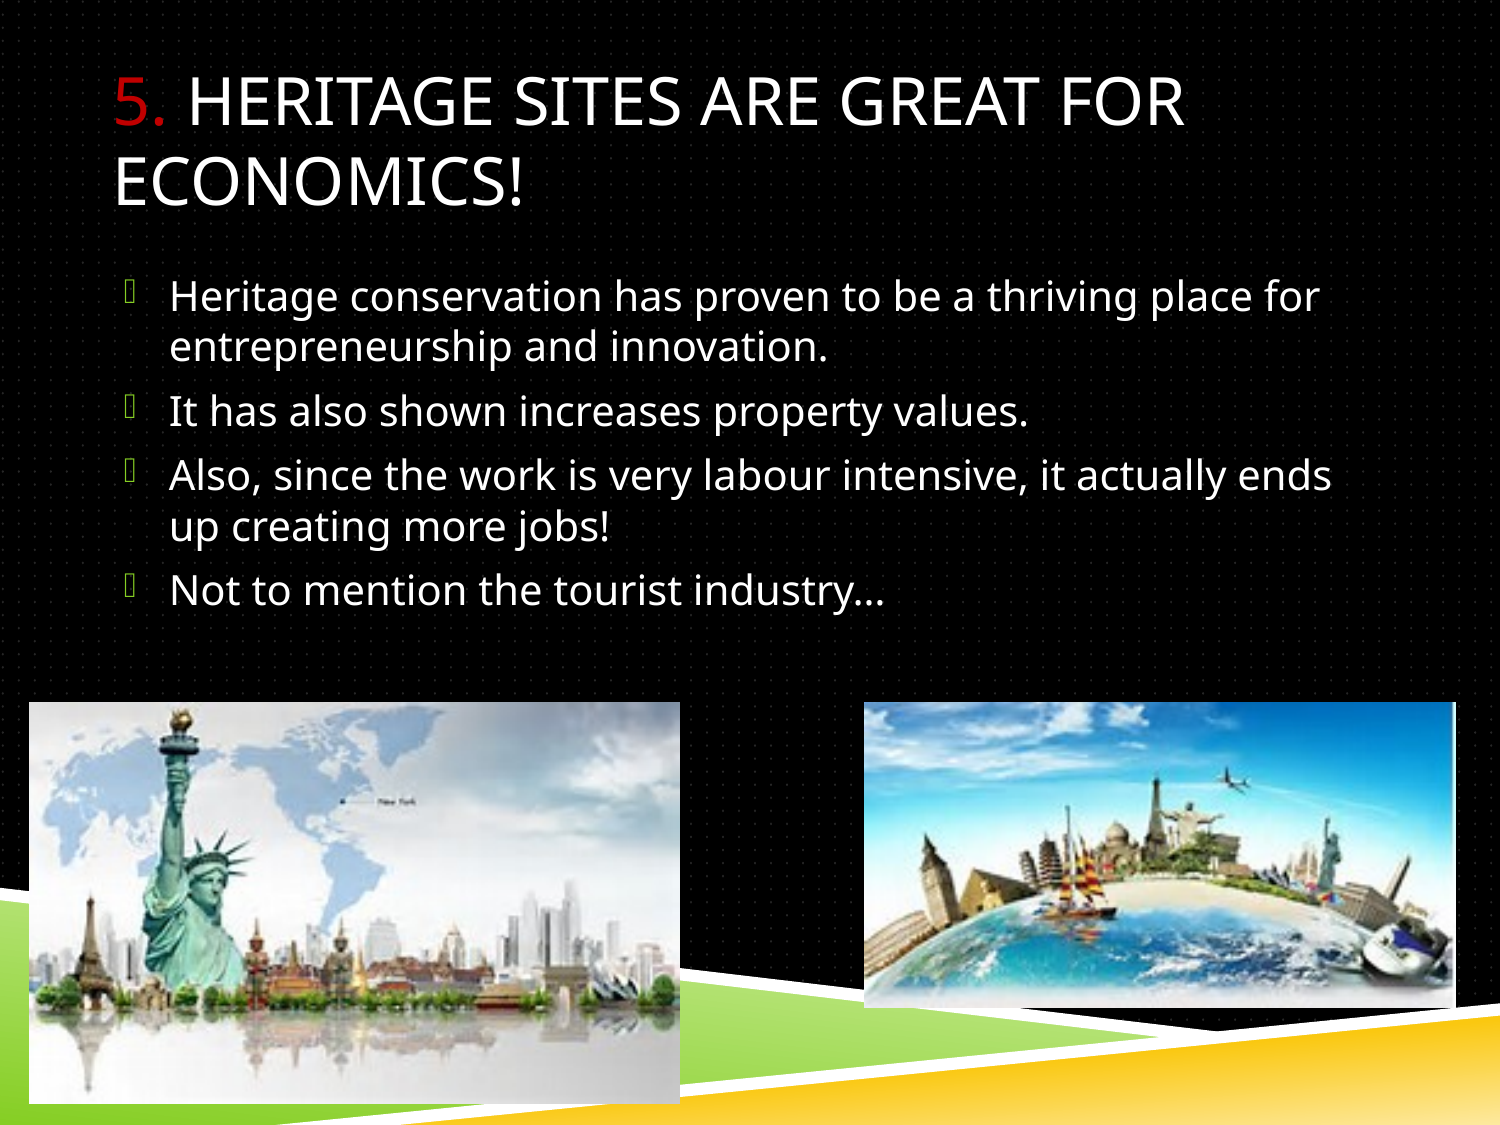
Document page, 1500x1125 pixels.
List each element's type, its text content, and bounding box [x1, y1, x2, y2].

picture [29, 702, 680, 1105]
picture [863, 702, 1456, 1009]
list Heritage conservation has proven to be a thriving place for entrepreneurship and innovation. It has also shown increases property values. Also, since the work is very labour intensive, it actually ends up creating more jobs! Not to mention the tourist industry… [112, 262, 1388, 875]
title 5. Heritage sites are great for economics! [112, 45, 1388, 233]
